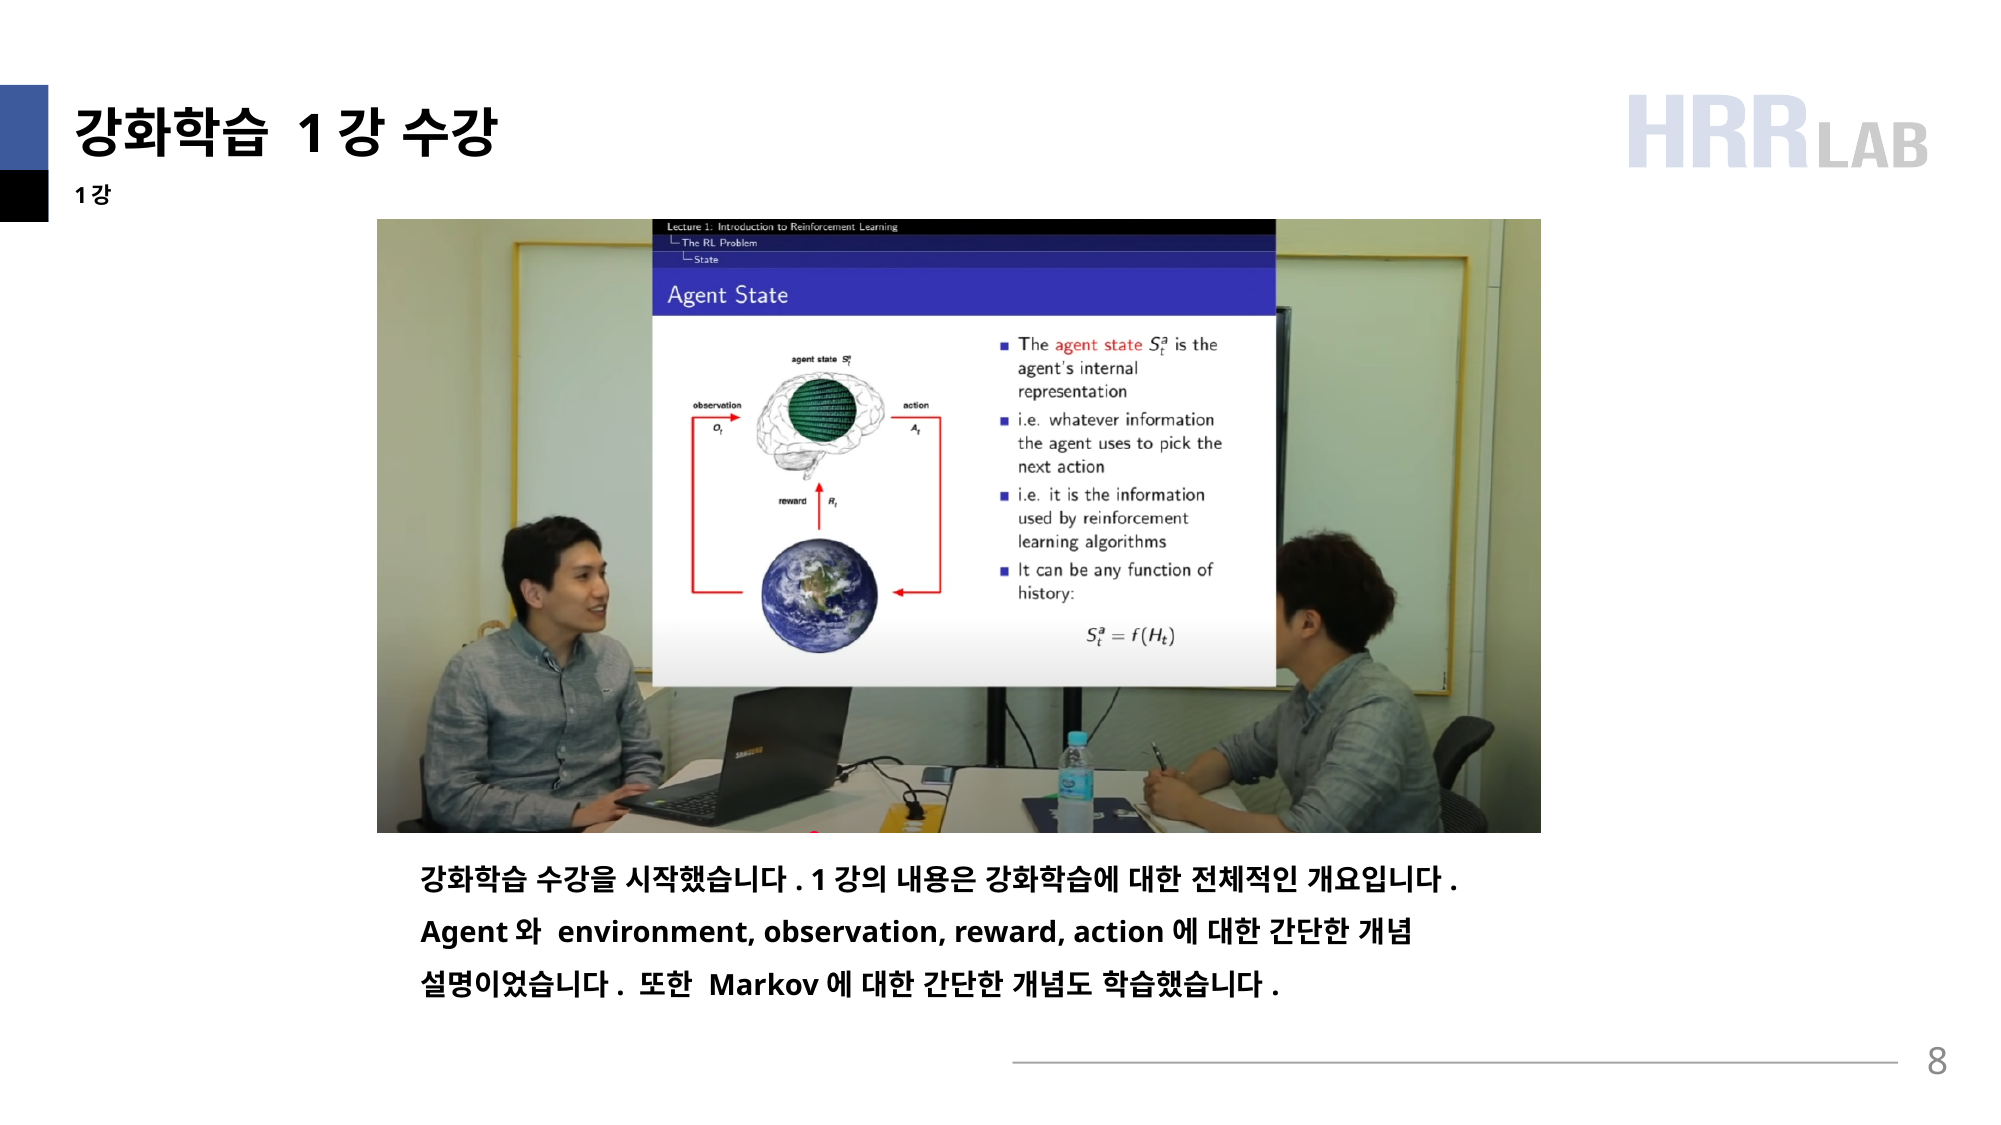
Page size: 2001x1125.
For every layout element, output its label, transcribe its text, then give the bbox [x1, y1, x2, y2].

title 강화학습 1강 수강 [59, 99, 1110, 172]
picture [377, 219, 1541, 833]
slide_number 8 [1897, 1032, 1978, 1093]
text_box 강화학습 수강을 시작했습니다. 1강의 내용은 강화학습에 대한 전체적인 개요입니다. Agent와 environment, observation, reward, action에 대한 간단한 개념 설명이었습니다. 또한 Markov에 대한 간단한 개념도 학습했습니다. [405, 836, 1512, 1009]
list 1강 [59, 176, 702, 216]
